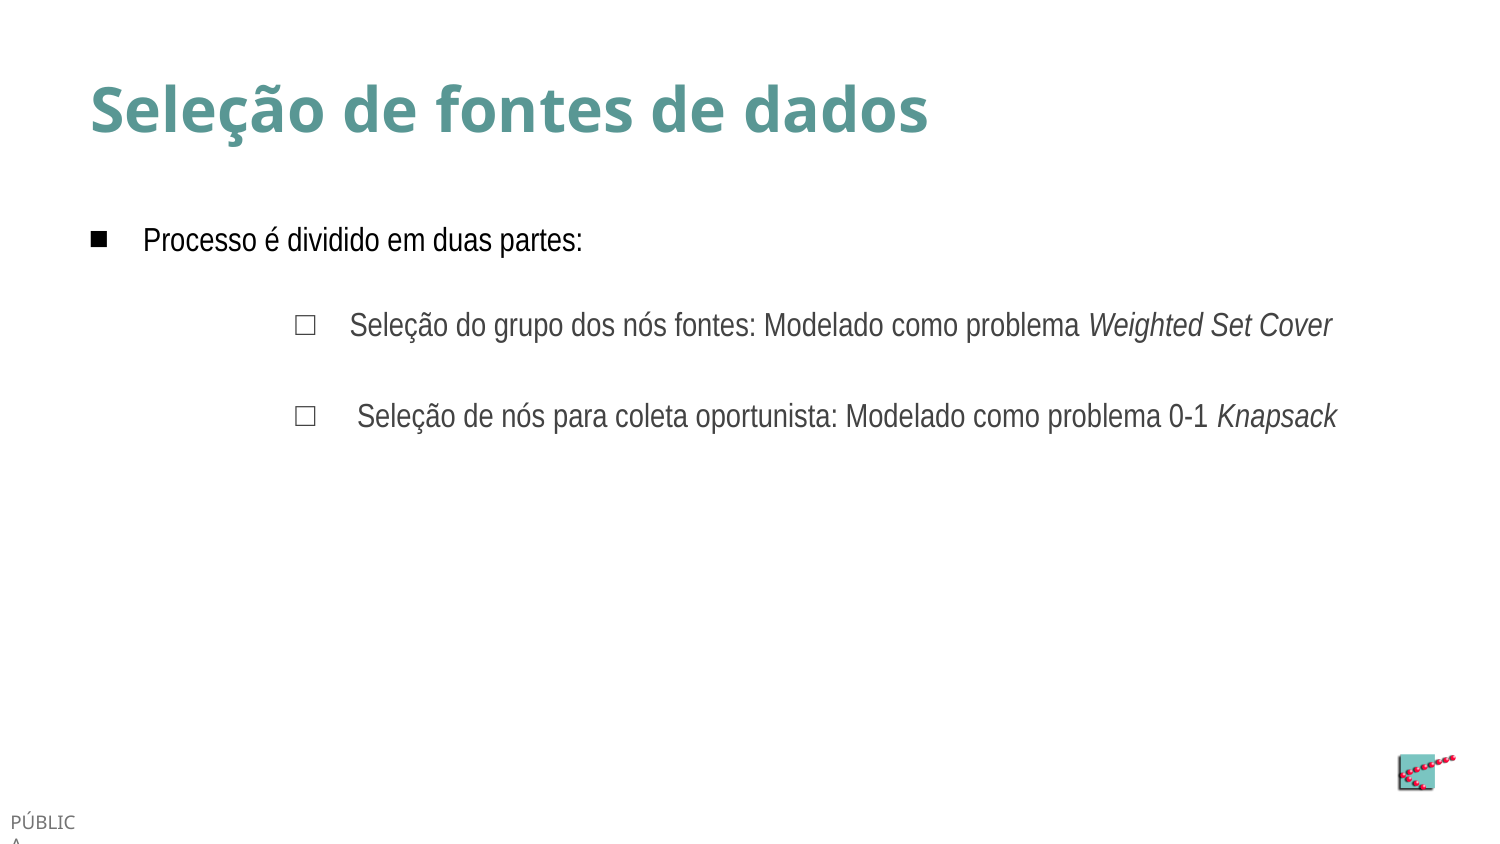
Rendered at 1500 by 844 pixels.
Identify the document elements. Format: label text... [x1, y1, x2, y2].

title Seleção de fontes de dados [75, 21, 1474, 193]
text_box Processo é dividido em duas partes: Seleção do grupo dos nós fontes: Modelado como problema Weighted Set Cover Seleção de nós para coleta oportunista: Modelado como problema 0-1 Knapsack [53, 210, 1447, 725]
picture [1397, 753, 1456, 792]
